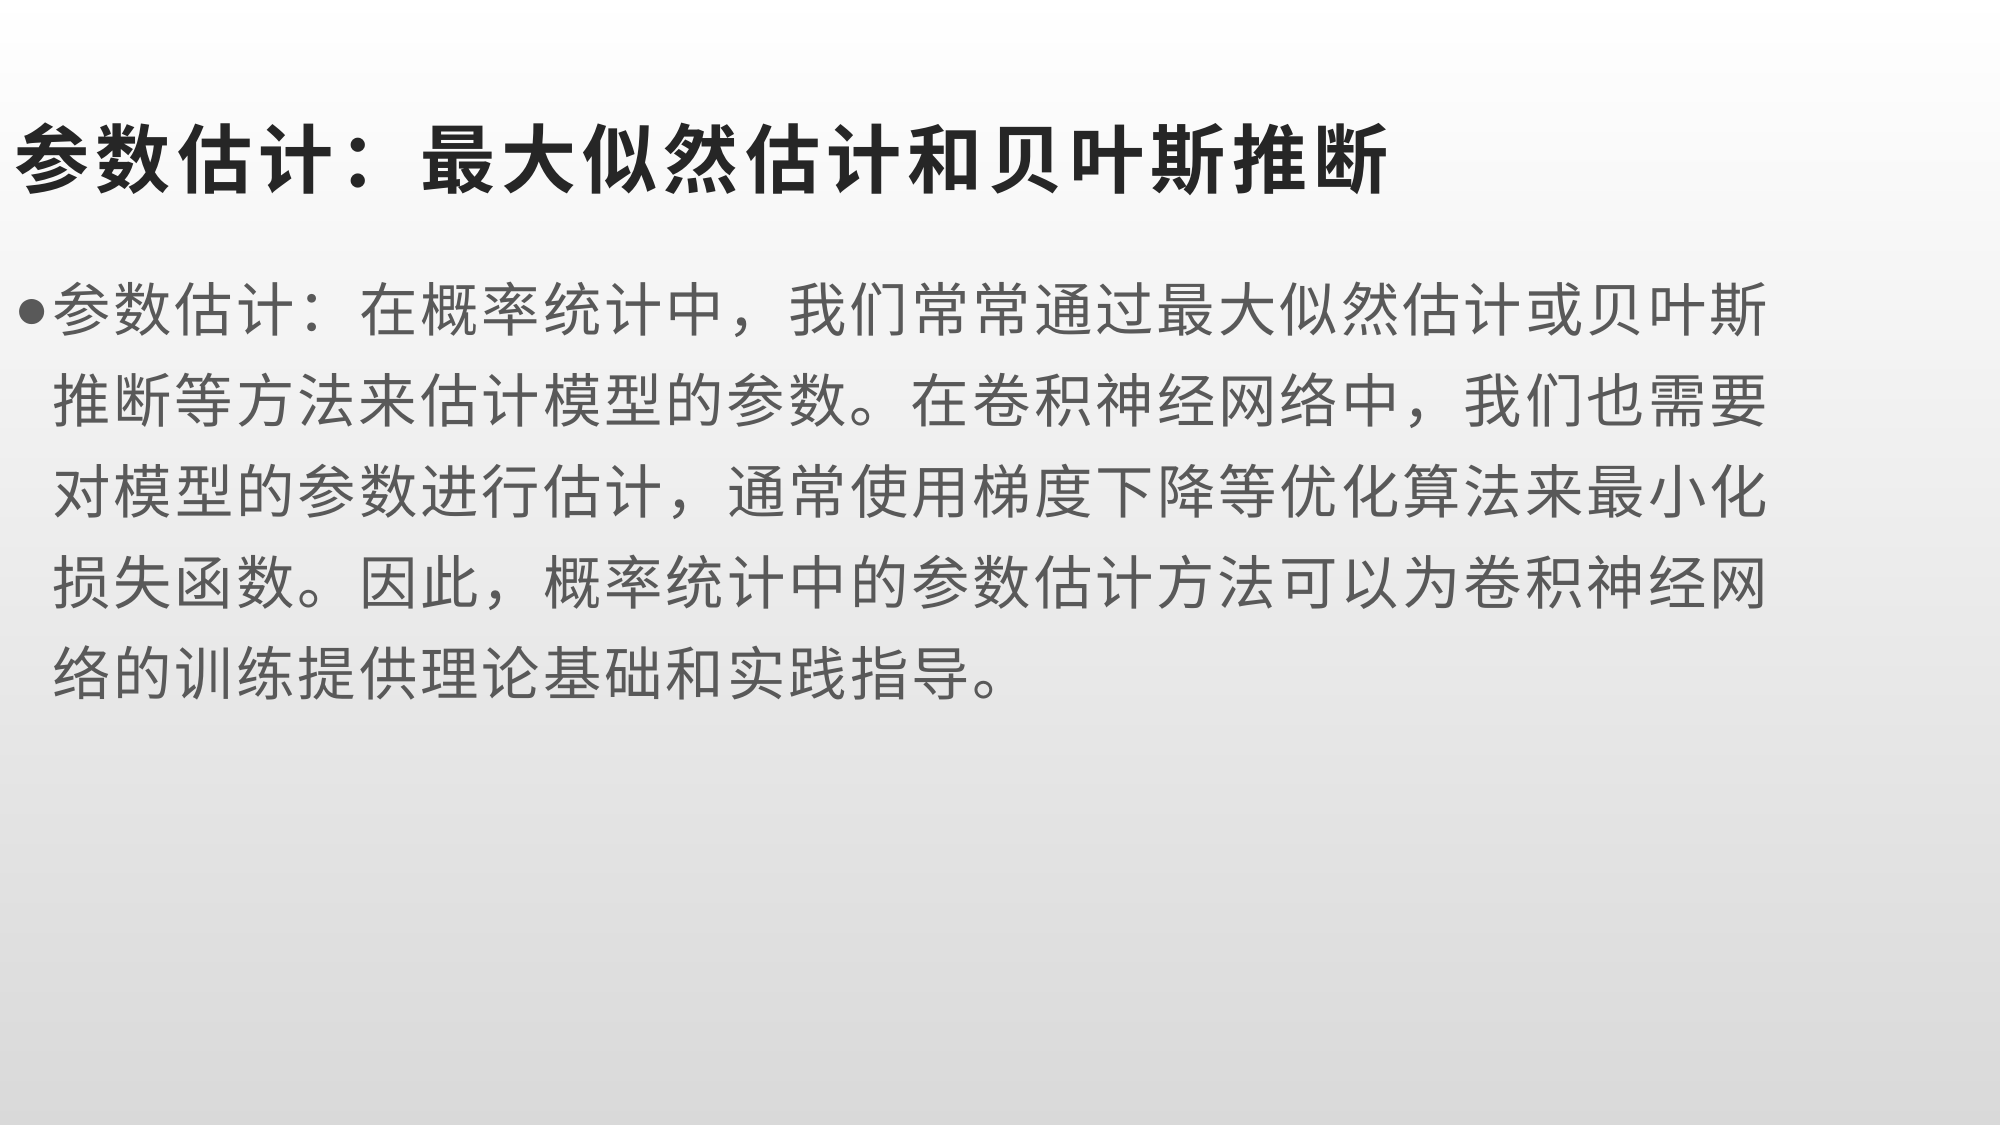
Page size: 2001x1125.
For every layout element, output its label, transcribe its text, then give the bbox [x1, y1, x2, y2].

list 参数估计：在概率统计中，我们常常通过最大似然估计或贝叶斯推断等方法来估计模型的参数。在卷积神经网络中，我们也需要对模型的参数进行估计，通常使用梯度下降等优化算法来最小化损失函数。因此，概率统计中的参数估计方法可以为卷积神经网络的训练提供理论基础和实践指导。 [0, 244, 1800, 1026]
title 参数估计：最大似然估计和贝叶斯推断 [0, 99, 1800, 216]
